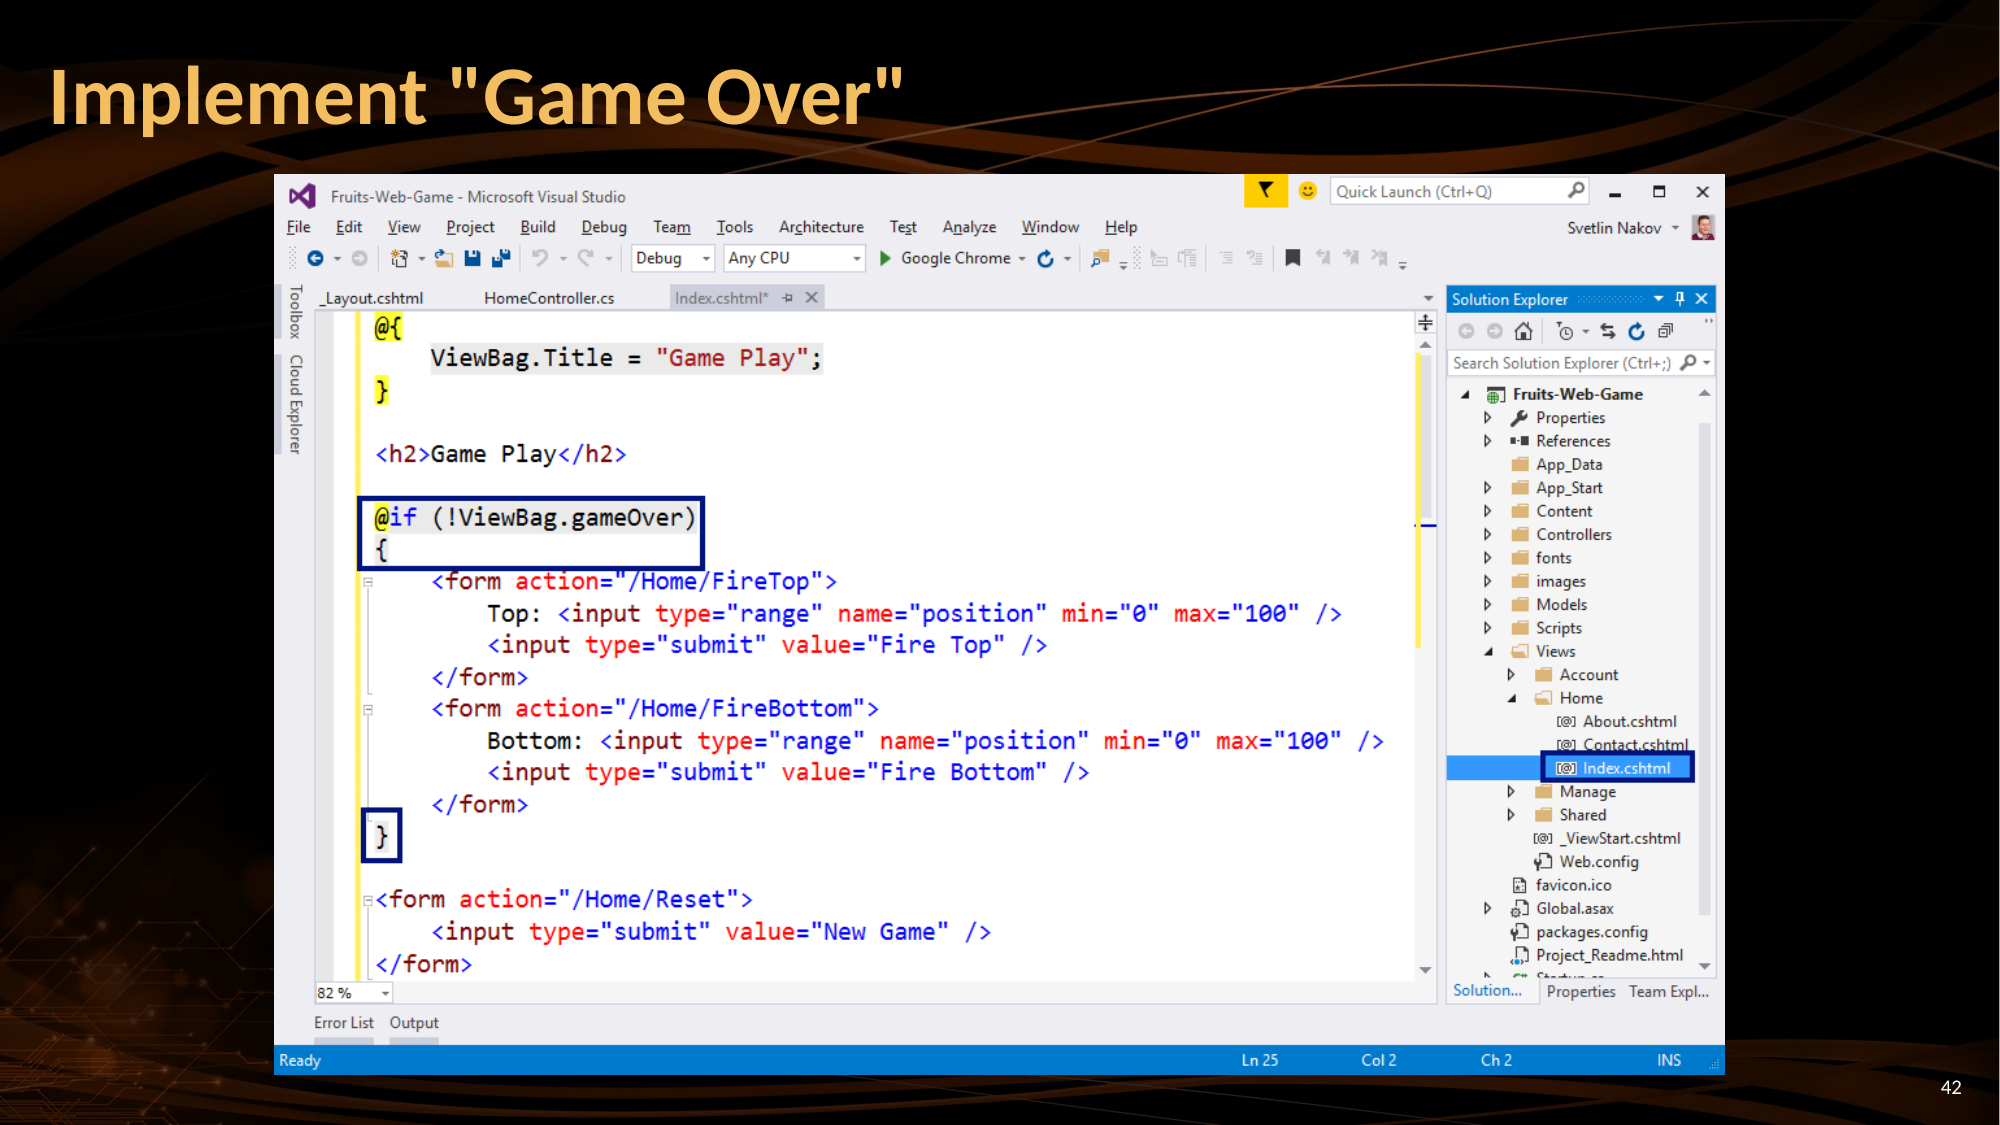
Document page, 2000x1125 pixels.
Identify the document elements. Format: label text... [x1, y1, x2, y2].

slide_number 42 [1897, 1070, 1968, 1103]
title Implement "Game Over" [30, 6, 1602, 189]
picture [0, 0, 2000, 1125]
